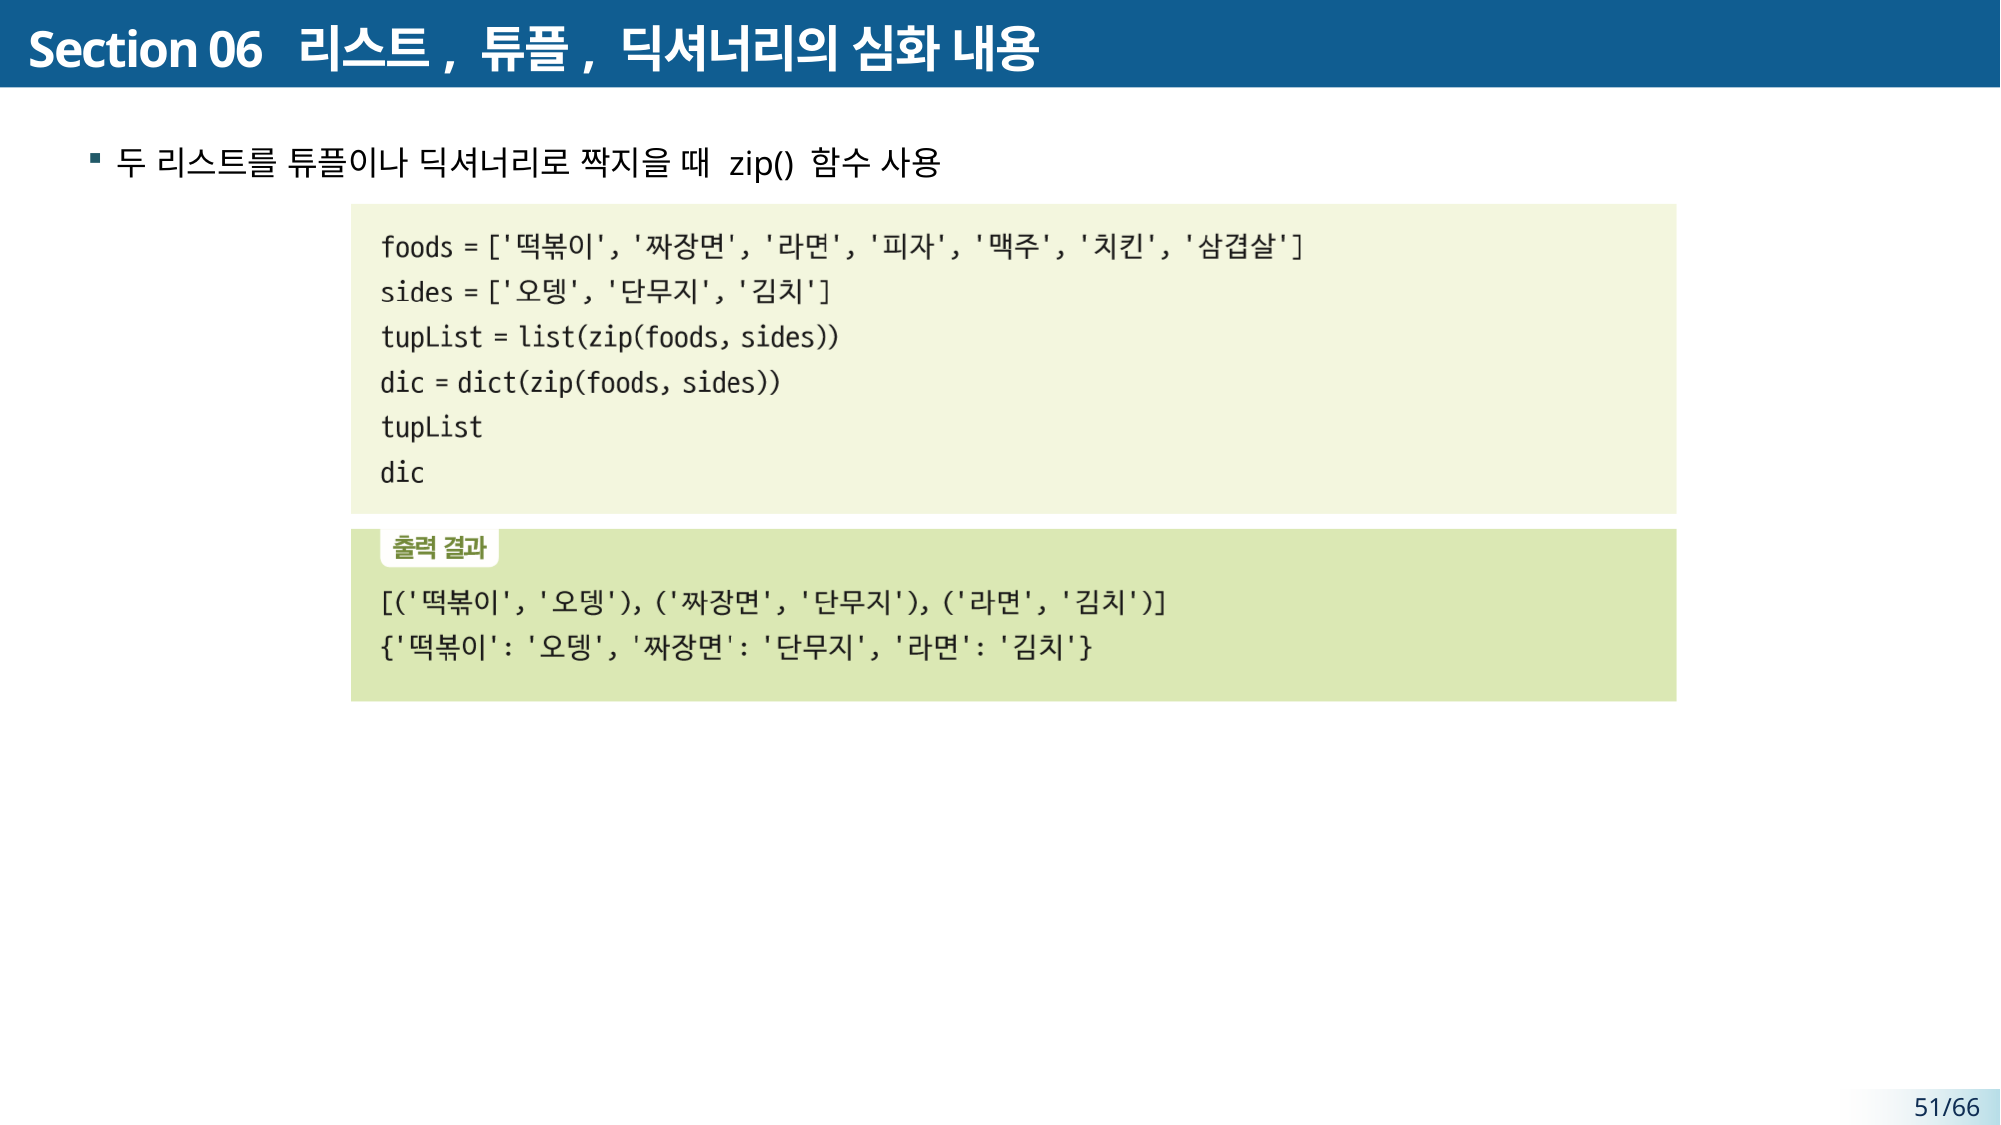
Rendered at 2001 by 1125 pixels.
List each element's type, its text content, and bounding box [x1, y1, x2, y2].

list 두 리스트를 튜플이나 딕셔너리로 짝지을 때 zip() 함수 사용 [13, 126, 1975, 1057]
title Section 06 리스트, 튜플, 딕셔너리의 심화 내용 [13, 8, 1717, 87]
picture [350, 200, 1680, 703]
